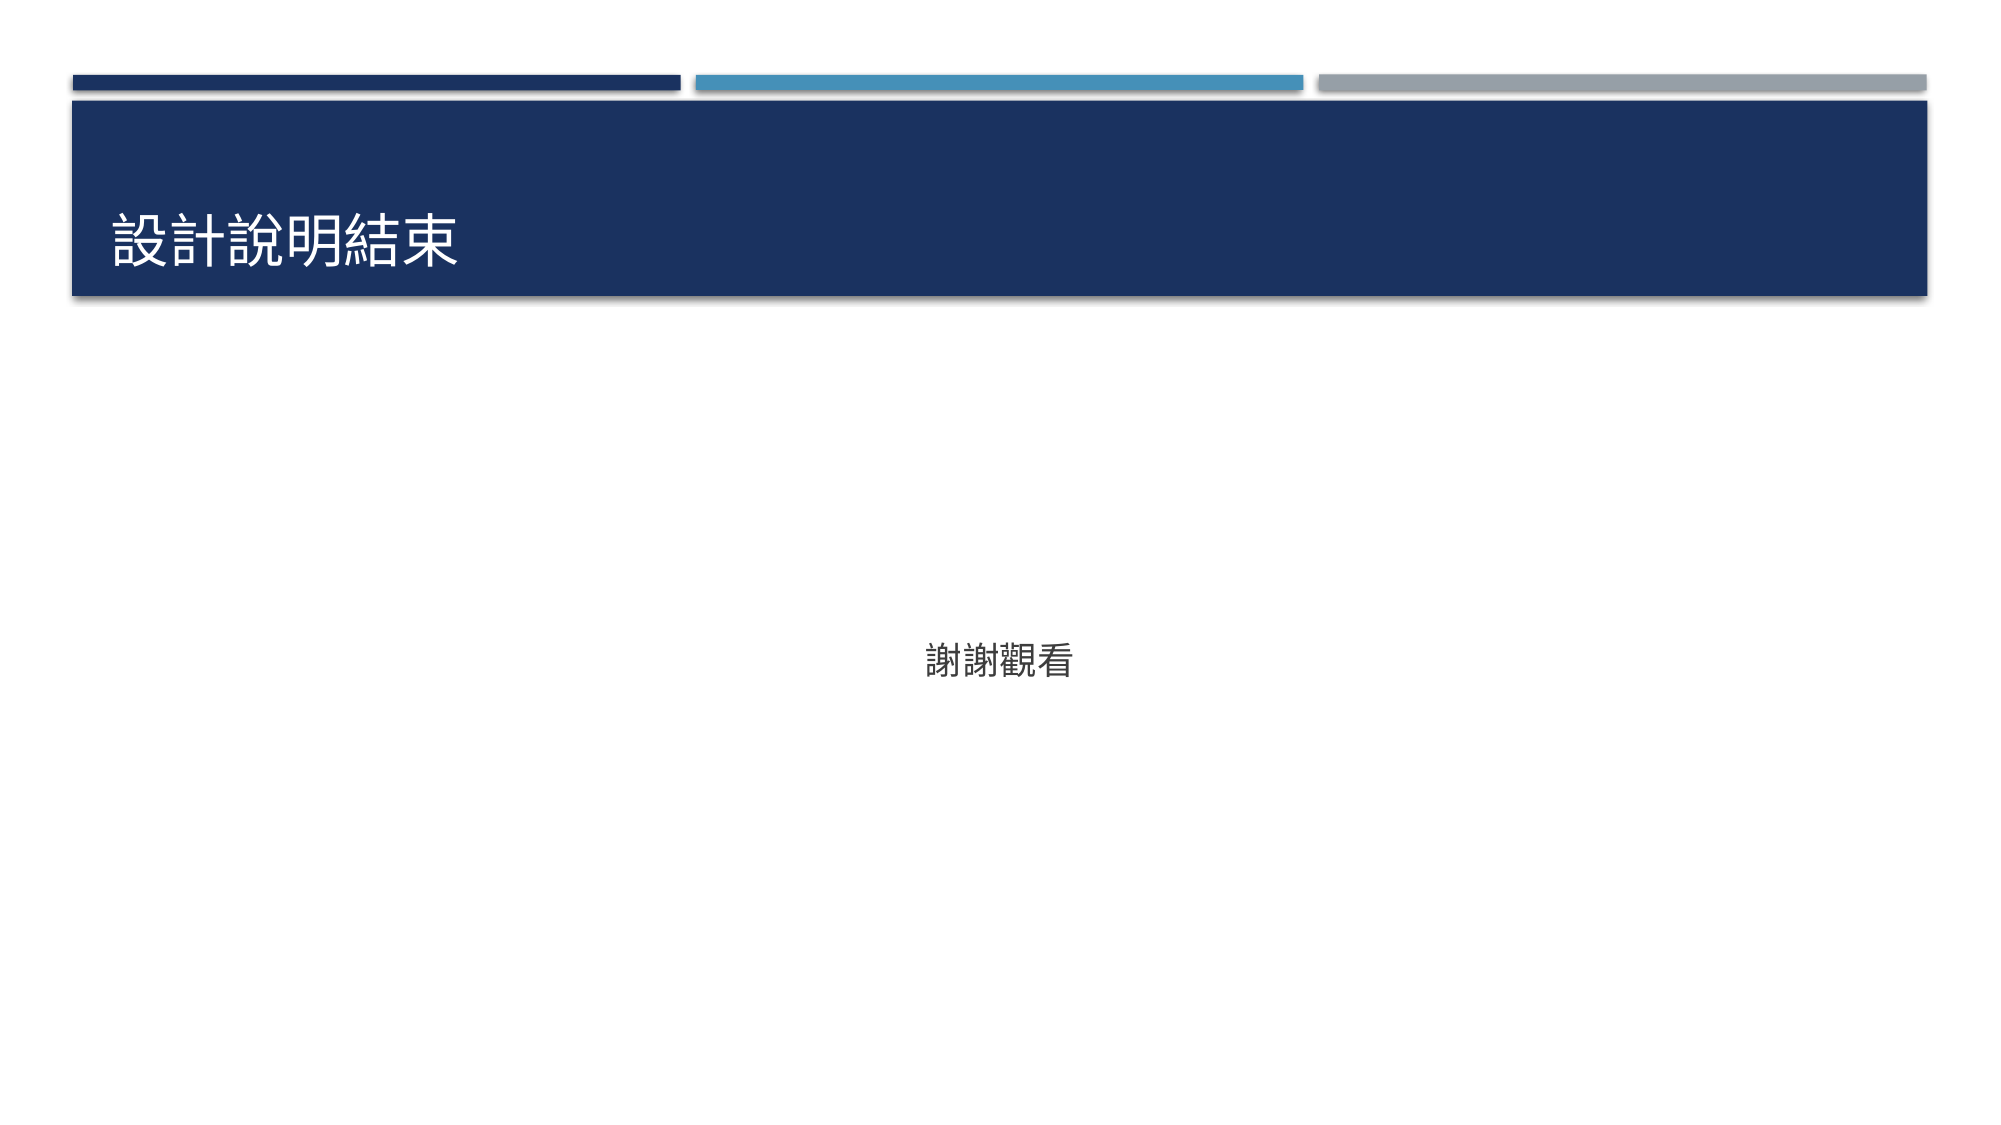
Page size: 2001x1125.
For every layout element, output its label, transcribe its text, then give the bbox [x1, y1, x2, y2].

list 謝謝觀看 [95, 357, 1905, 962]
title 設計說明結束 [95, 115, 1905, 282]
